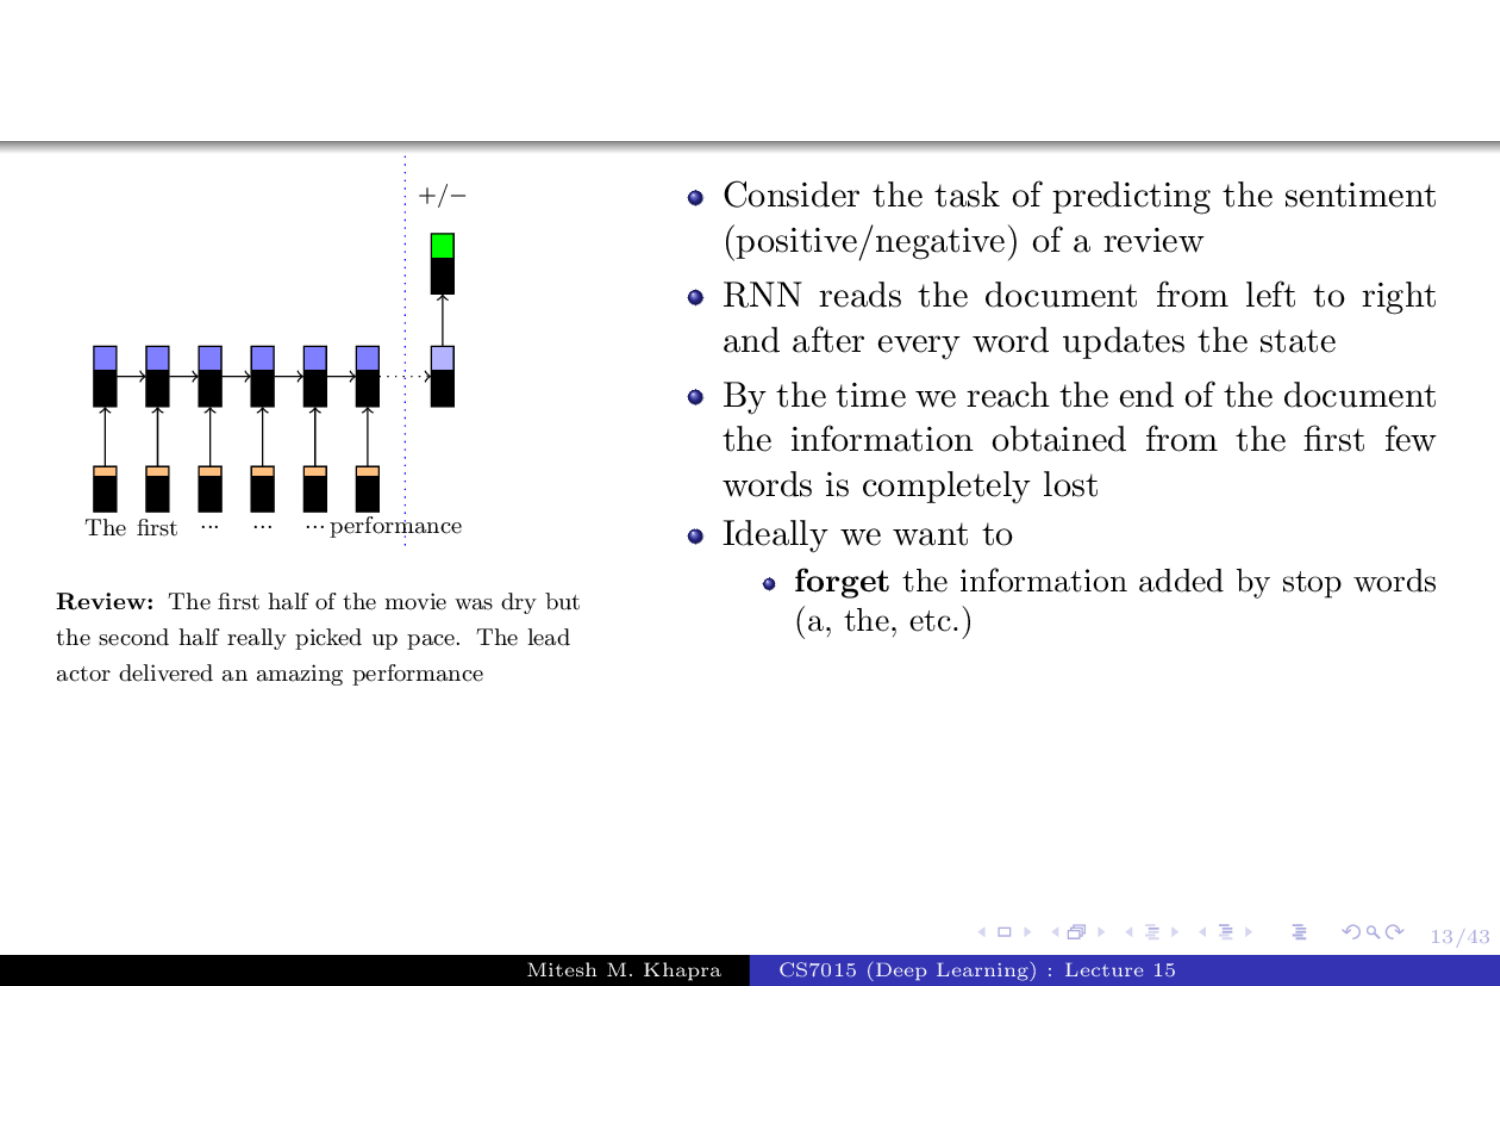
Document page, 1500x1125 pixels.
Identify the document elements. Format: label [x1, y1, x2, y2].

picture [0, 141, 1500, 986]
